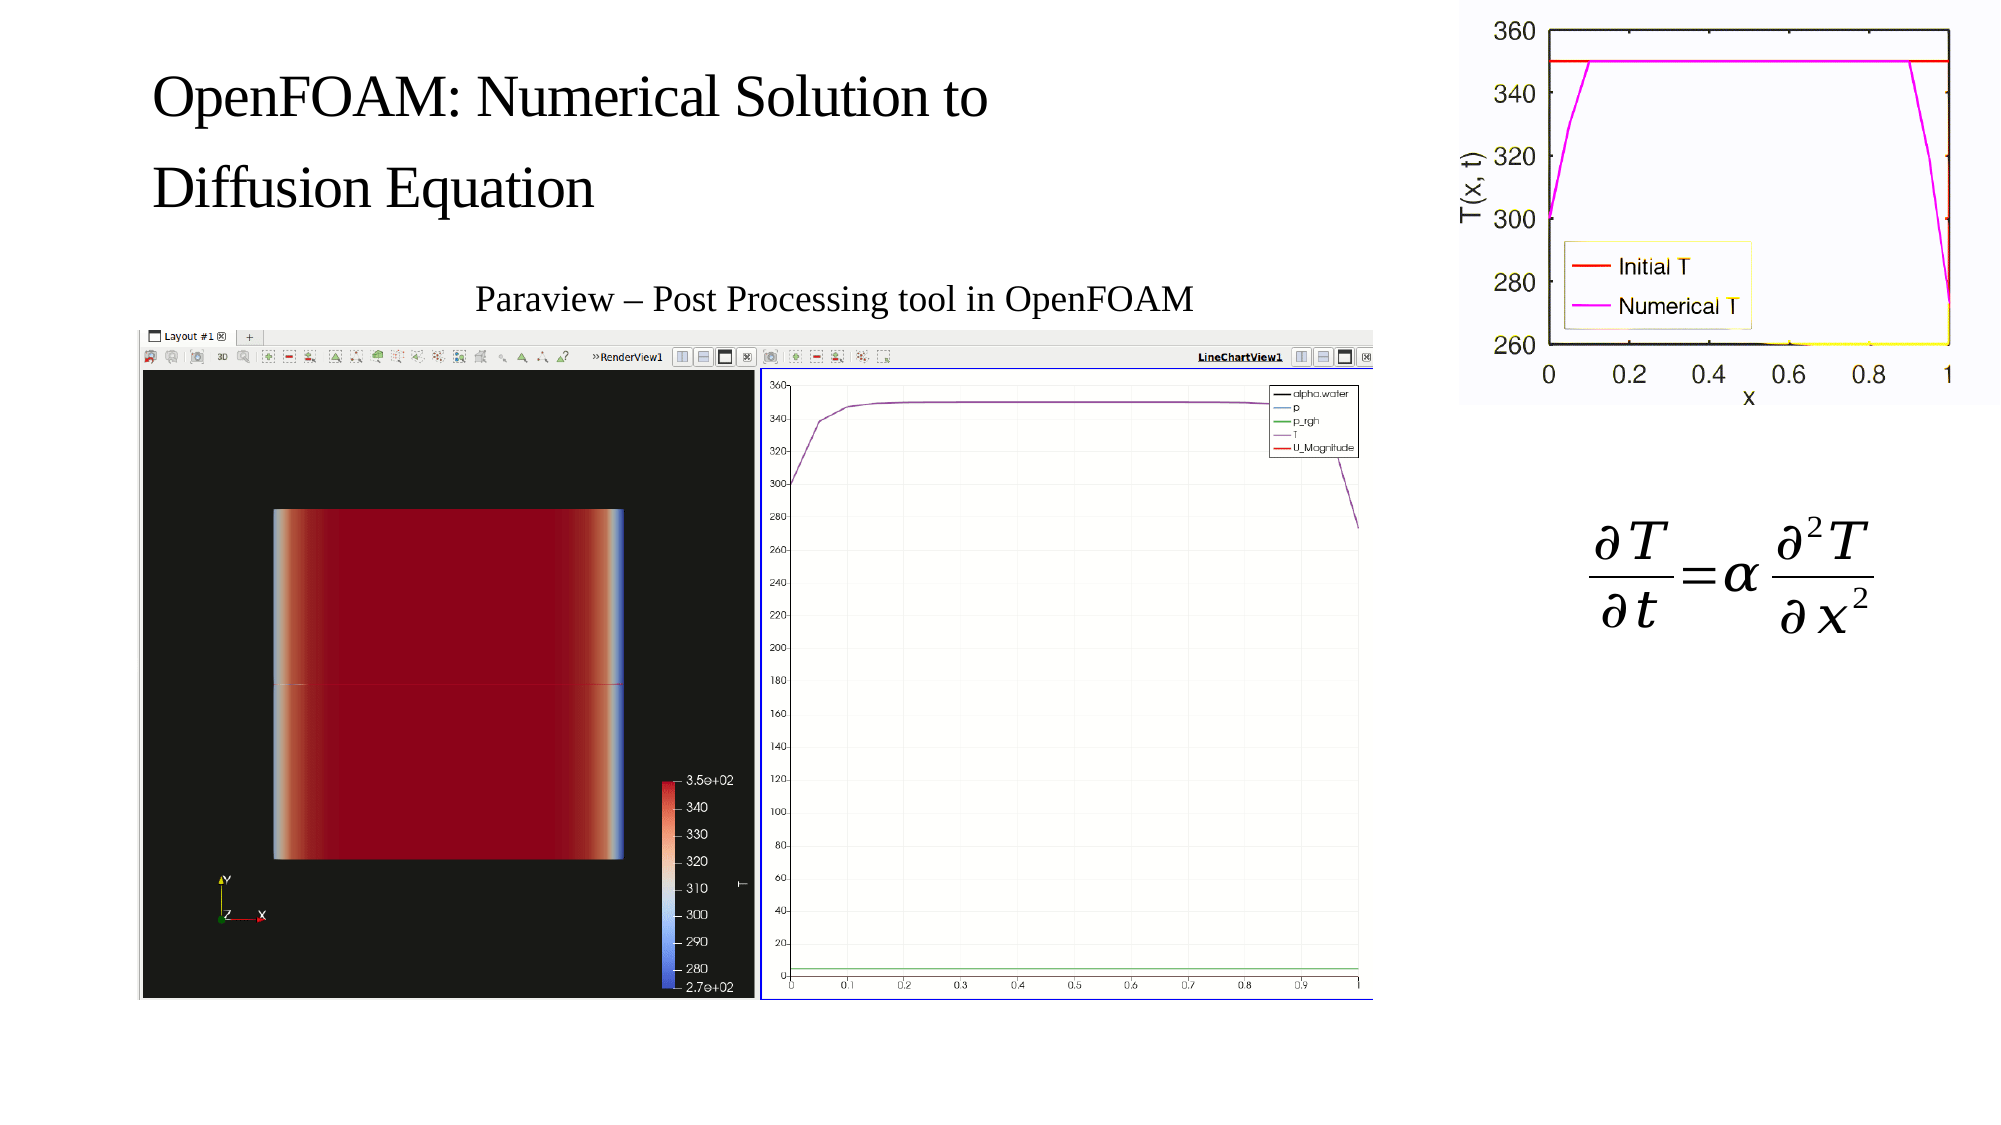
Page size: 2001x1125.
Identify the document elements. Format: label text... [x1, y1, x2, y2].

text_box Paraview – Post Processing tool in OpenFOAM [460, 266, 1210, 326]
picture [136, 329, 1374, 1001]
picture [1459, 0, 2000, 406]
text_box OpenFOAM: Numerical Solution to Diffusion Equation [137, 59, 1347, 228]
